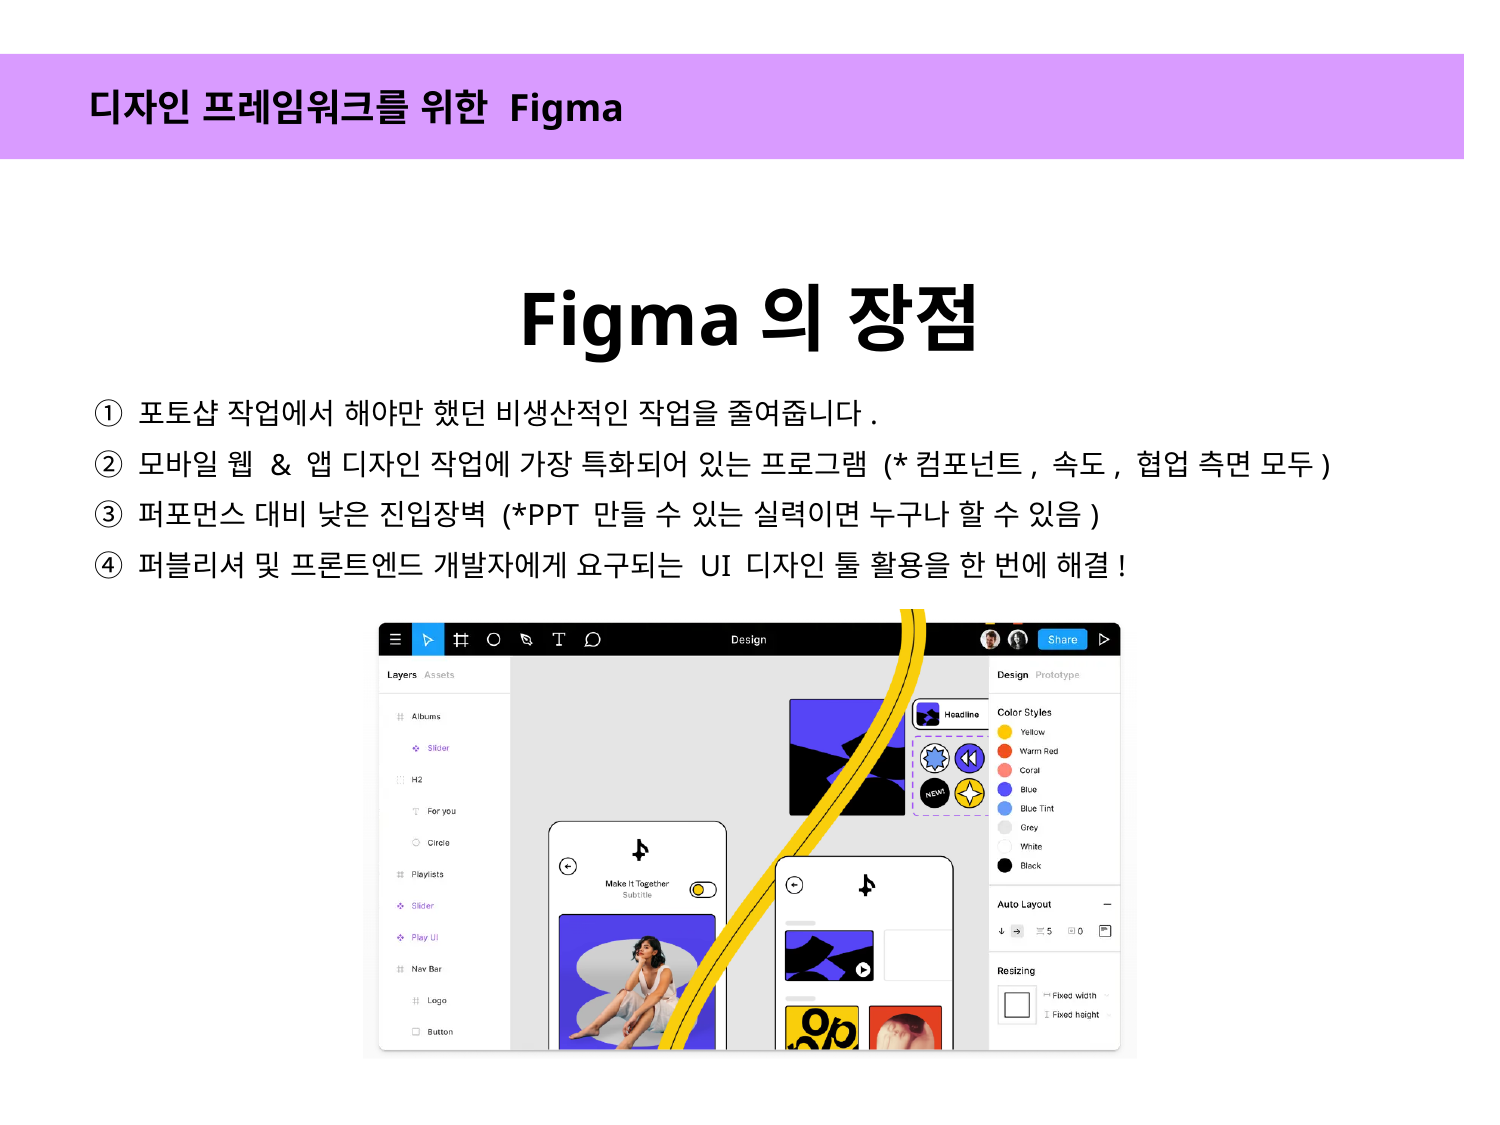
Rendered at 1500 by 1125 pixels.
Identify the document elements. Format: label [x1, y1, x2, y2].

picture [362, 609, 1137, 1065]
text_box [79, 264, 1421, 591]
text_box [0, 53, 1465, 160]
